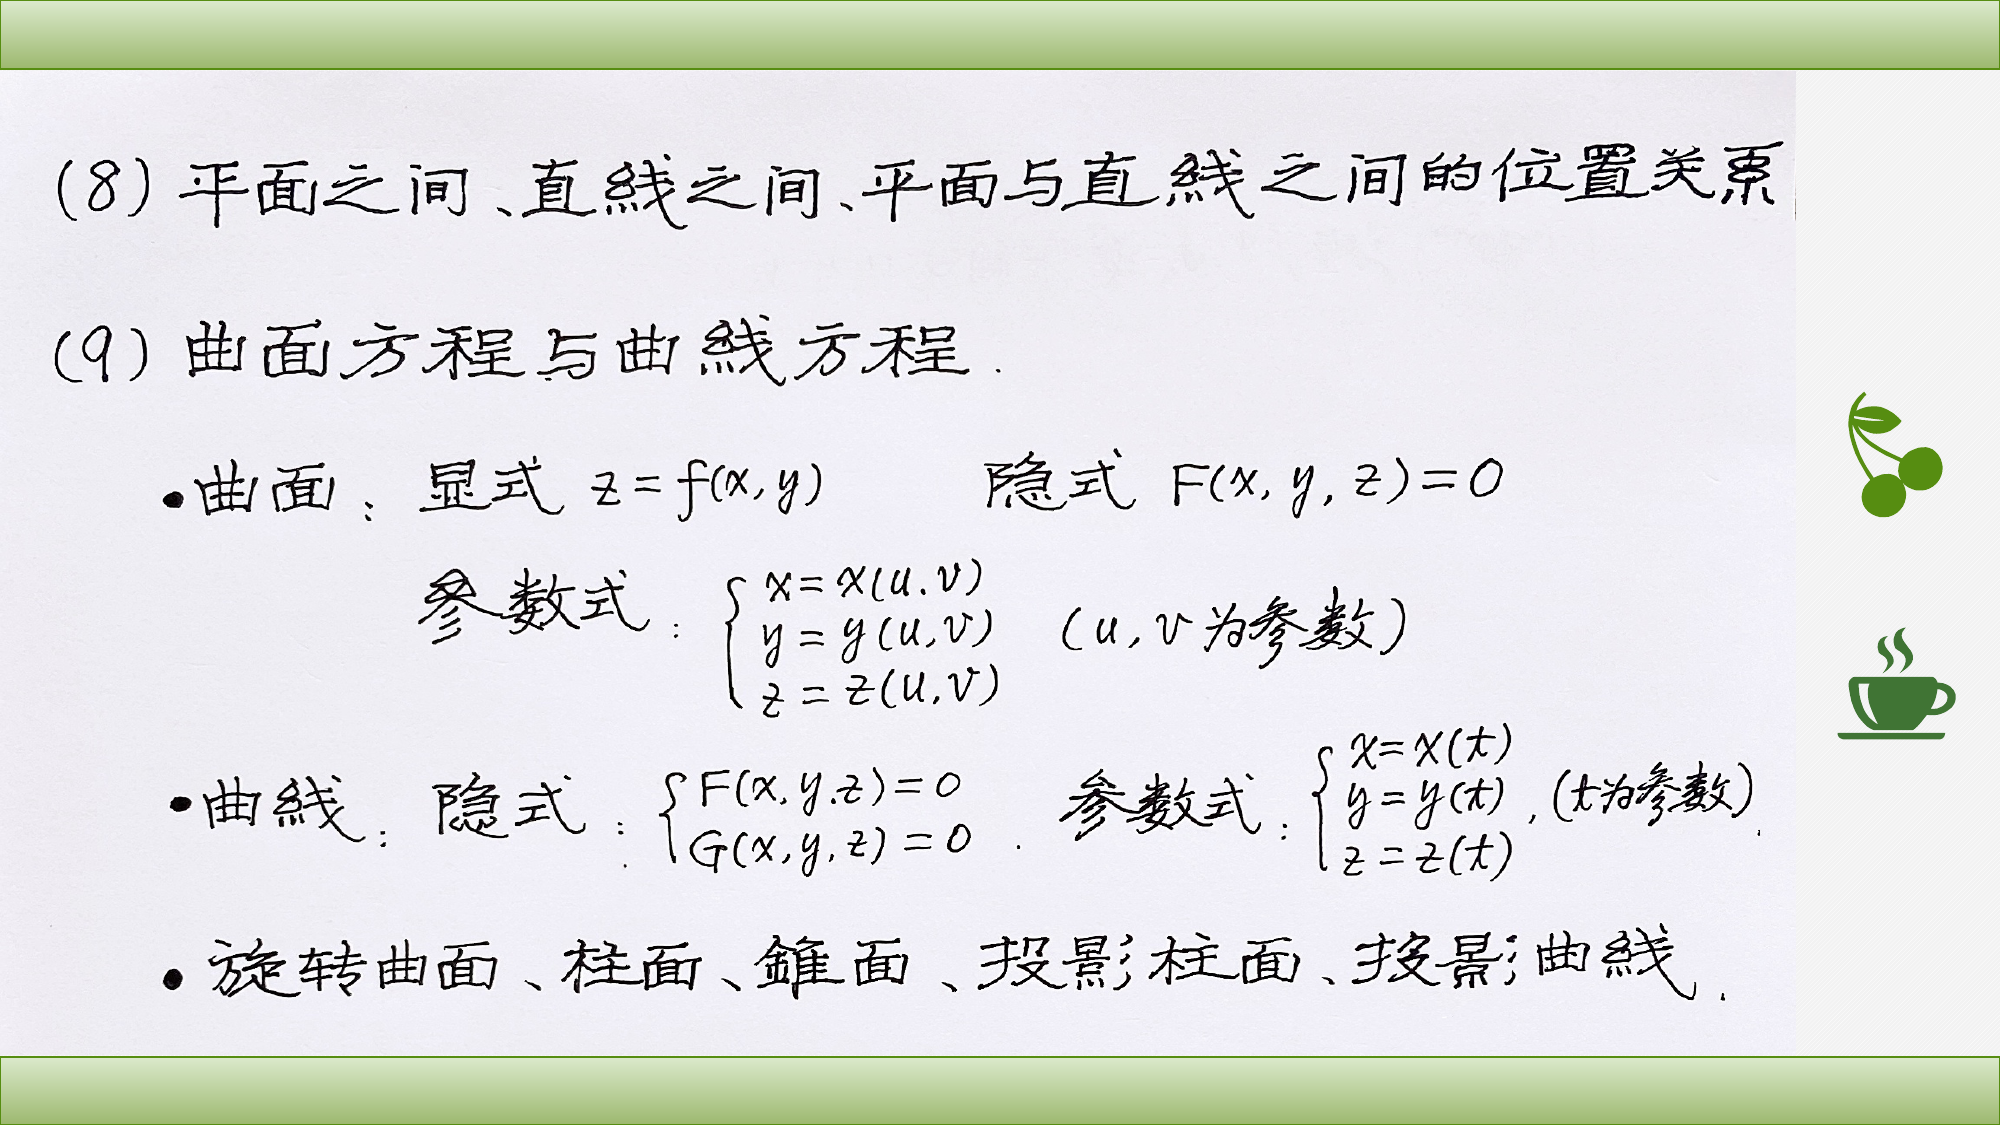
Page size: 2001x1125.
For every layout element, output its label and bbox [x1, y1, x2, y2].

text_box [0, 0, 2000, 70]
text_box [1835, 393, 1956, 740]
text_box [0, 1056, 2000, 1125]
picture [0, 71, 1796, 1055]
